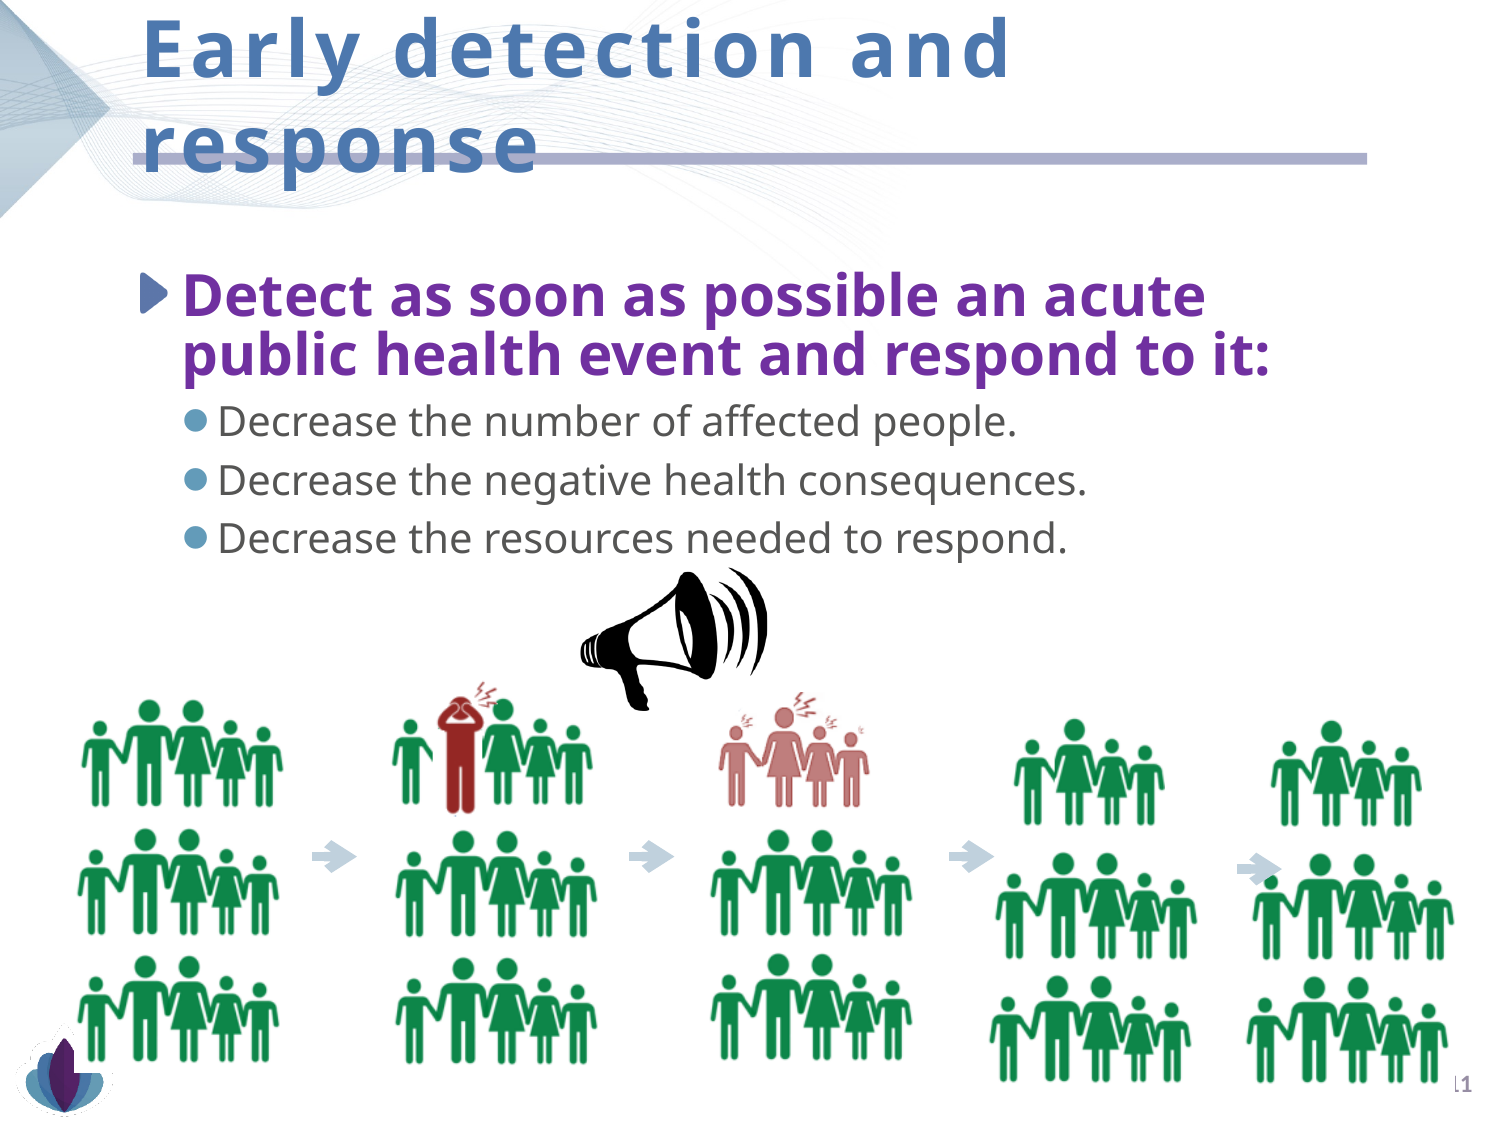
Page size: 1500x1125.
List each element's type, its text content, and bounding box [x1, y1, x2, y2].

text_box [1243, 694, 1461, 1094]
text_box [986, 693, 1204, 1093]
picture [0, 0, 1500, 1125]
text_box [385, 676, 675, 1075]
list Detect as soon as possible an acute public health event and respond to it: Decrease the number of affected people. Decrease the negative health consequences. Decrease the resources needed to respond. [125, 262, 1363, 588]
title Early detection and response [125, 0, 1438, 188]
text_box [707, 691, 919, 1071]
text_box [74, 690, 358, 1073]
